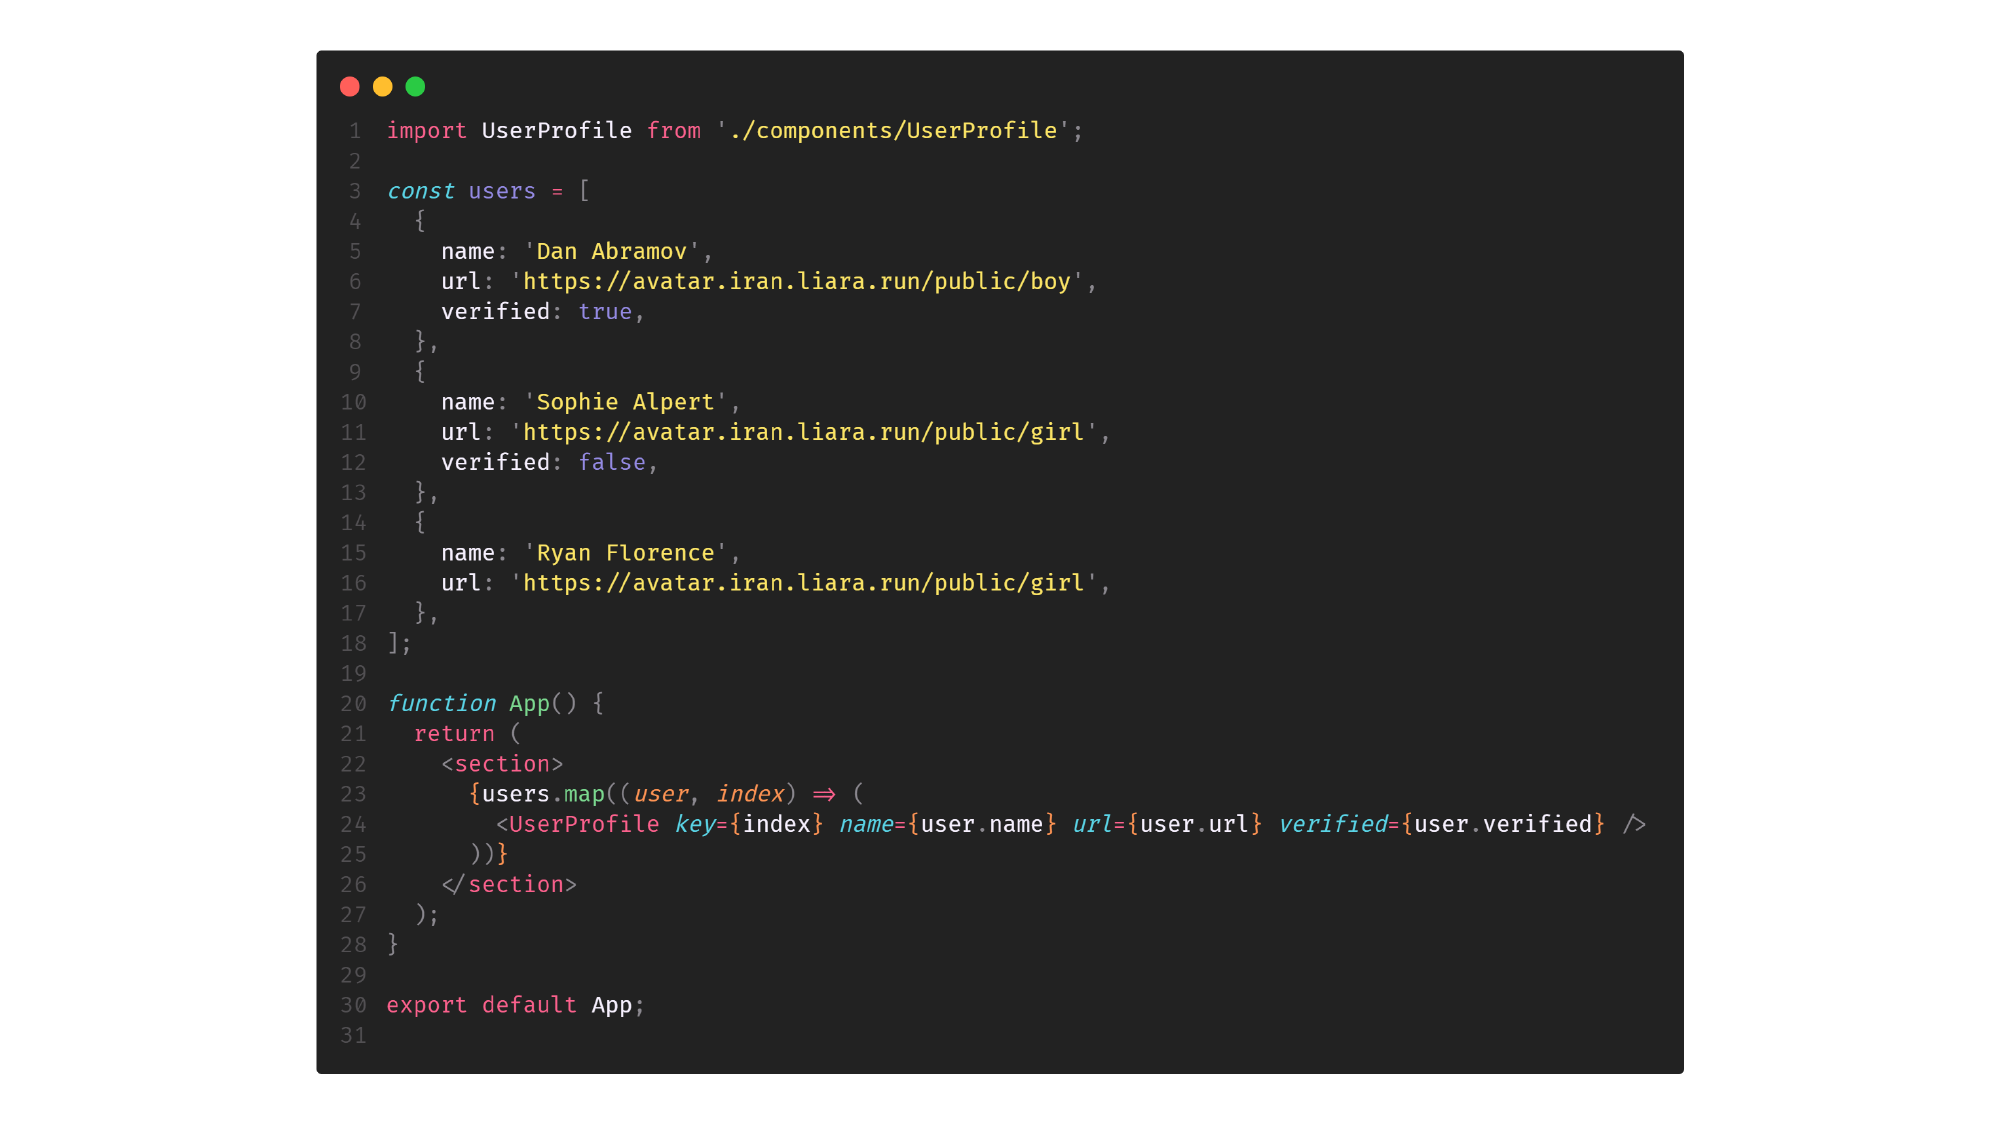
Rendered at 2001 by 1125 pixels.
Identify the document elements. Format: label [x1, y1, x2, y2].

picture [265, 0, 1735, 1125]
